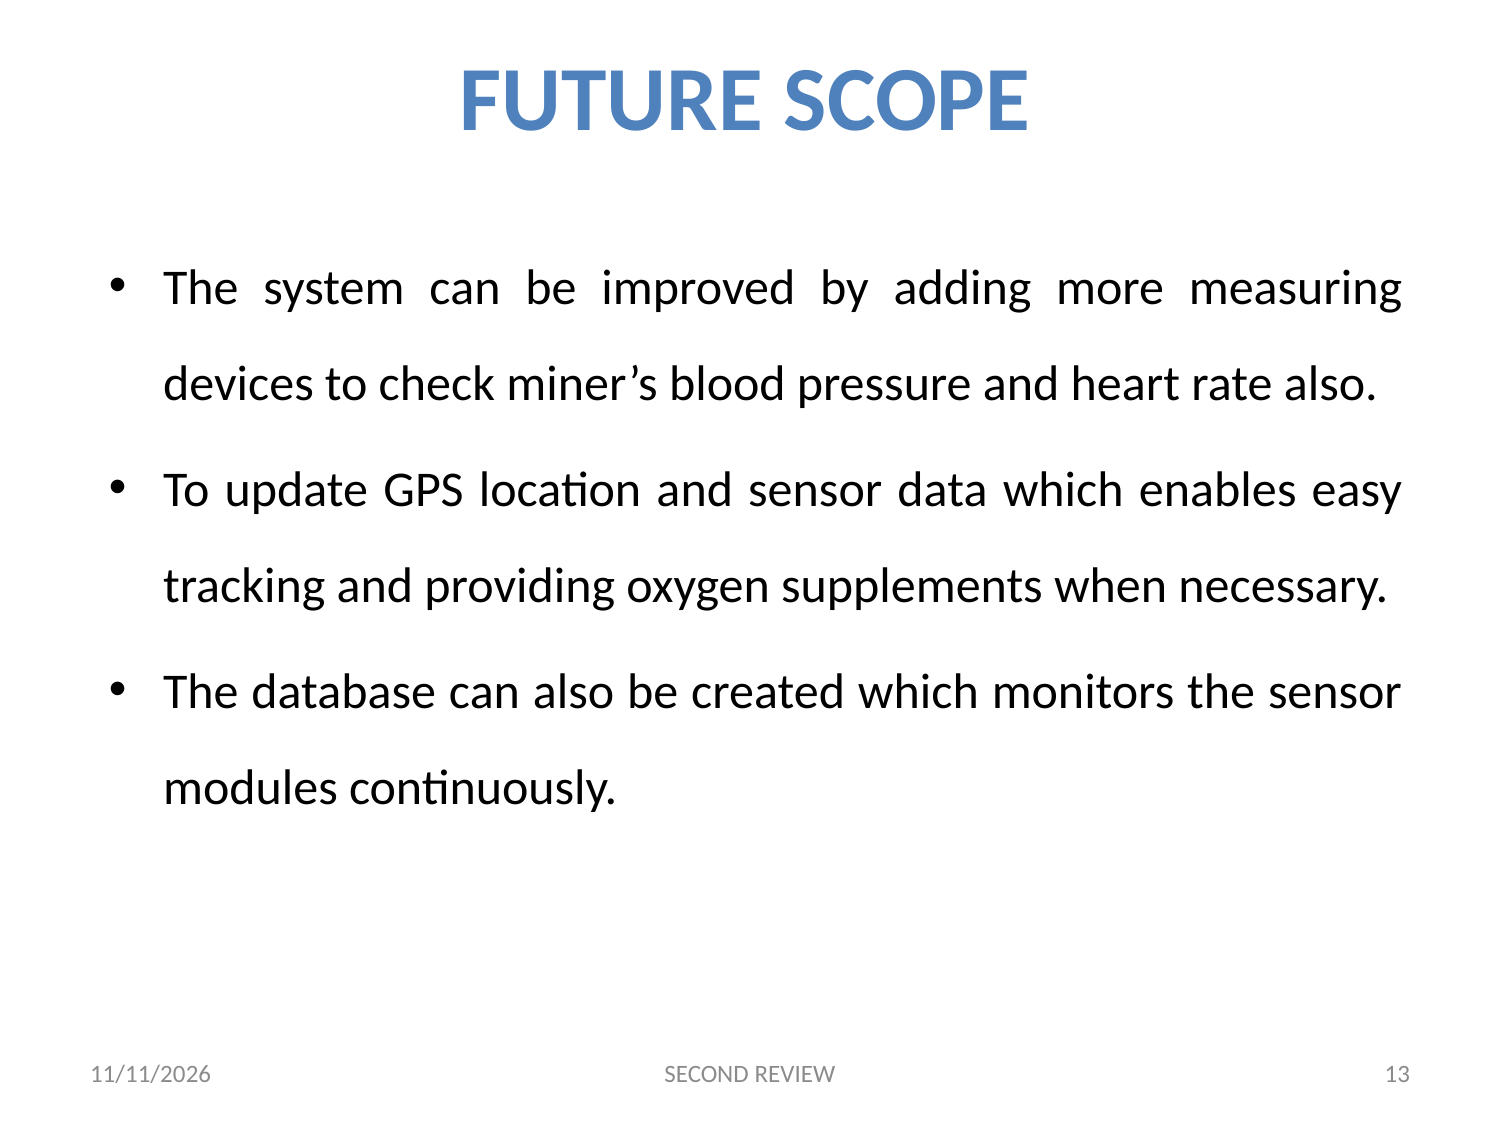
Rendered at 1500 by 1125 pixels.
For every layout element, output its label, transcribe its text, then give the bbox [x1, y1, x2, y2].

footer SECOND REVIEW [512, 1042, 988, 1103]
slide_number 13 [1074, 1042, 1425, 1103]
list The system can be improved by adding more measuring devices to check miner’s blood pressure and heart rate also. To update GPS location and sensor data which enables easy tracking and providing oxygen supplements when necessary. The database can also be created which monitors the sensor modules continuously. [93, 210, 1418, 997]
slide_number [75, 1042, 425, 1103]
title FUTURE SCOPE [70, 0, 1421, 188]
